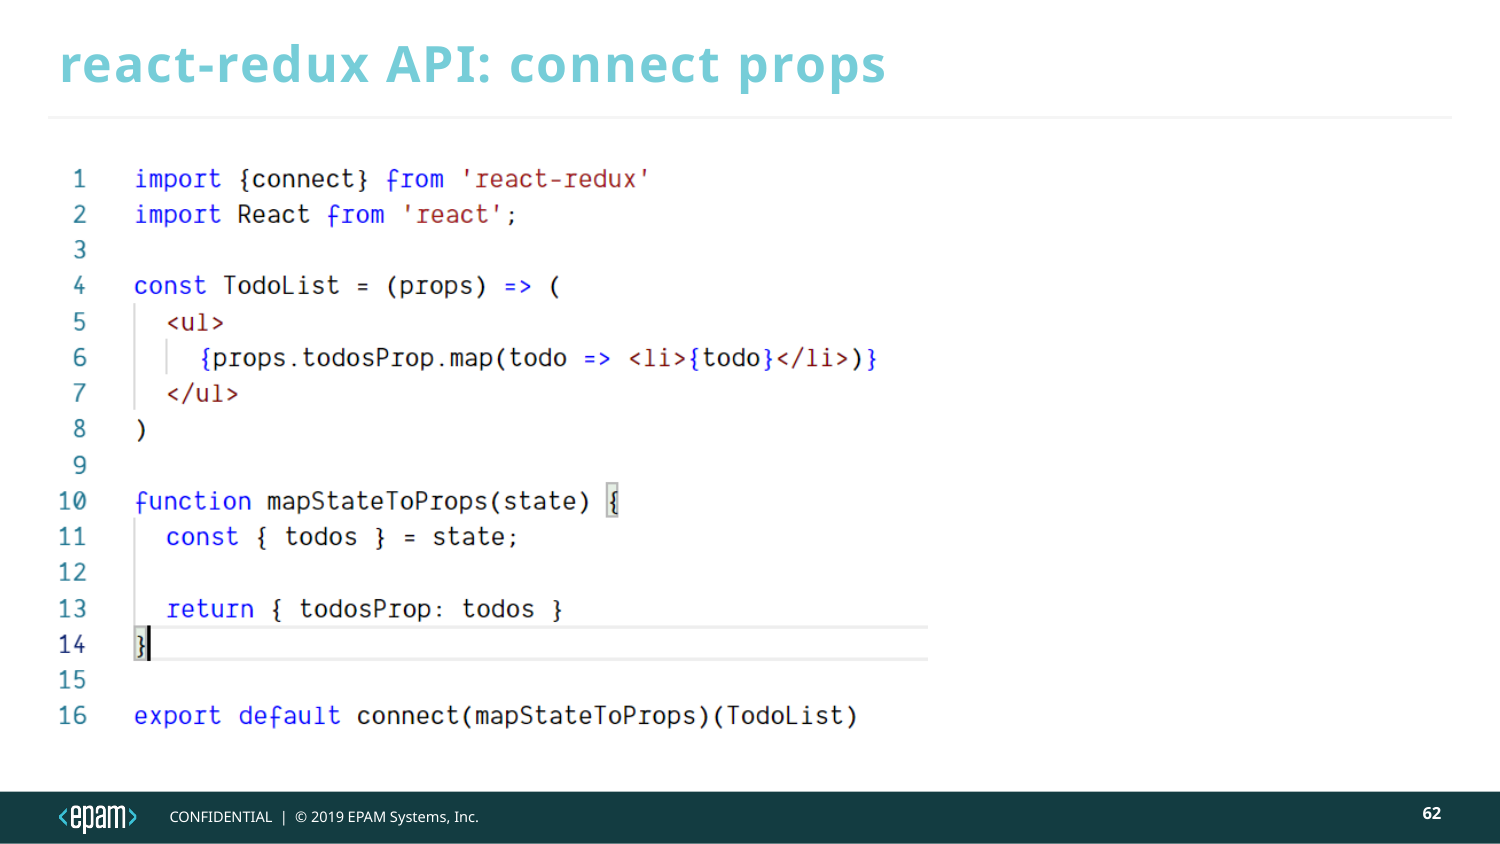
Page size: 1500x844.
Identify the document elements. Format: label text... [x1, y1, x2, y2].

title react-redux API: connect props [59, 37, 1442, 87]
picture [59, 161, 928, 770]
slide_number 62 [1216, 791, 1442, 844]
